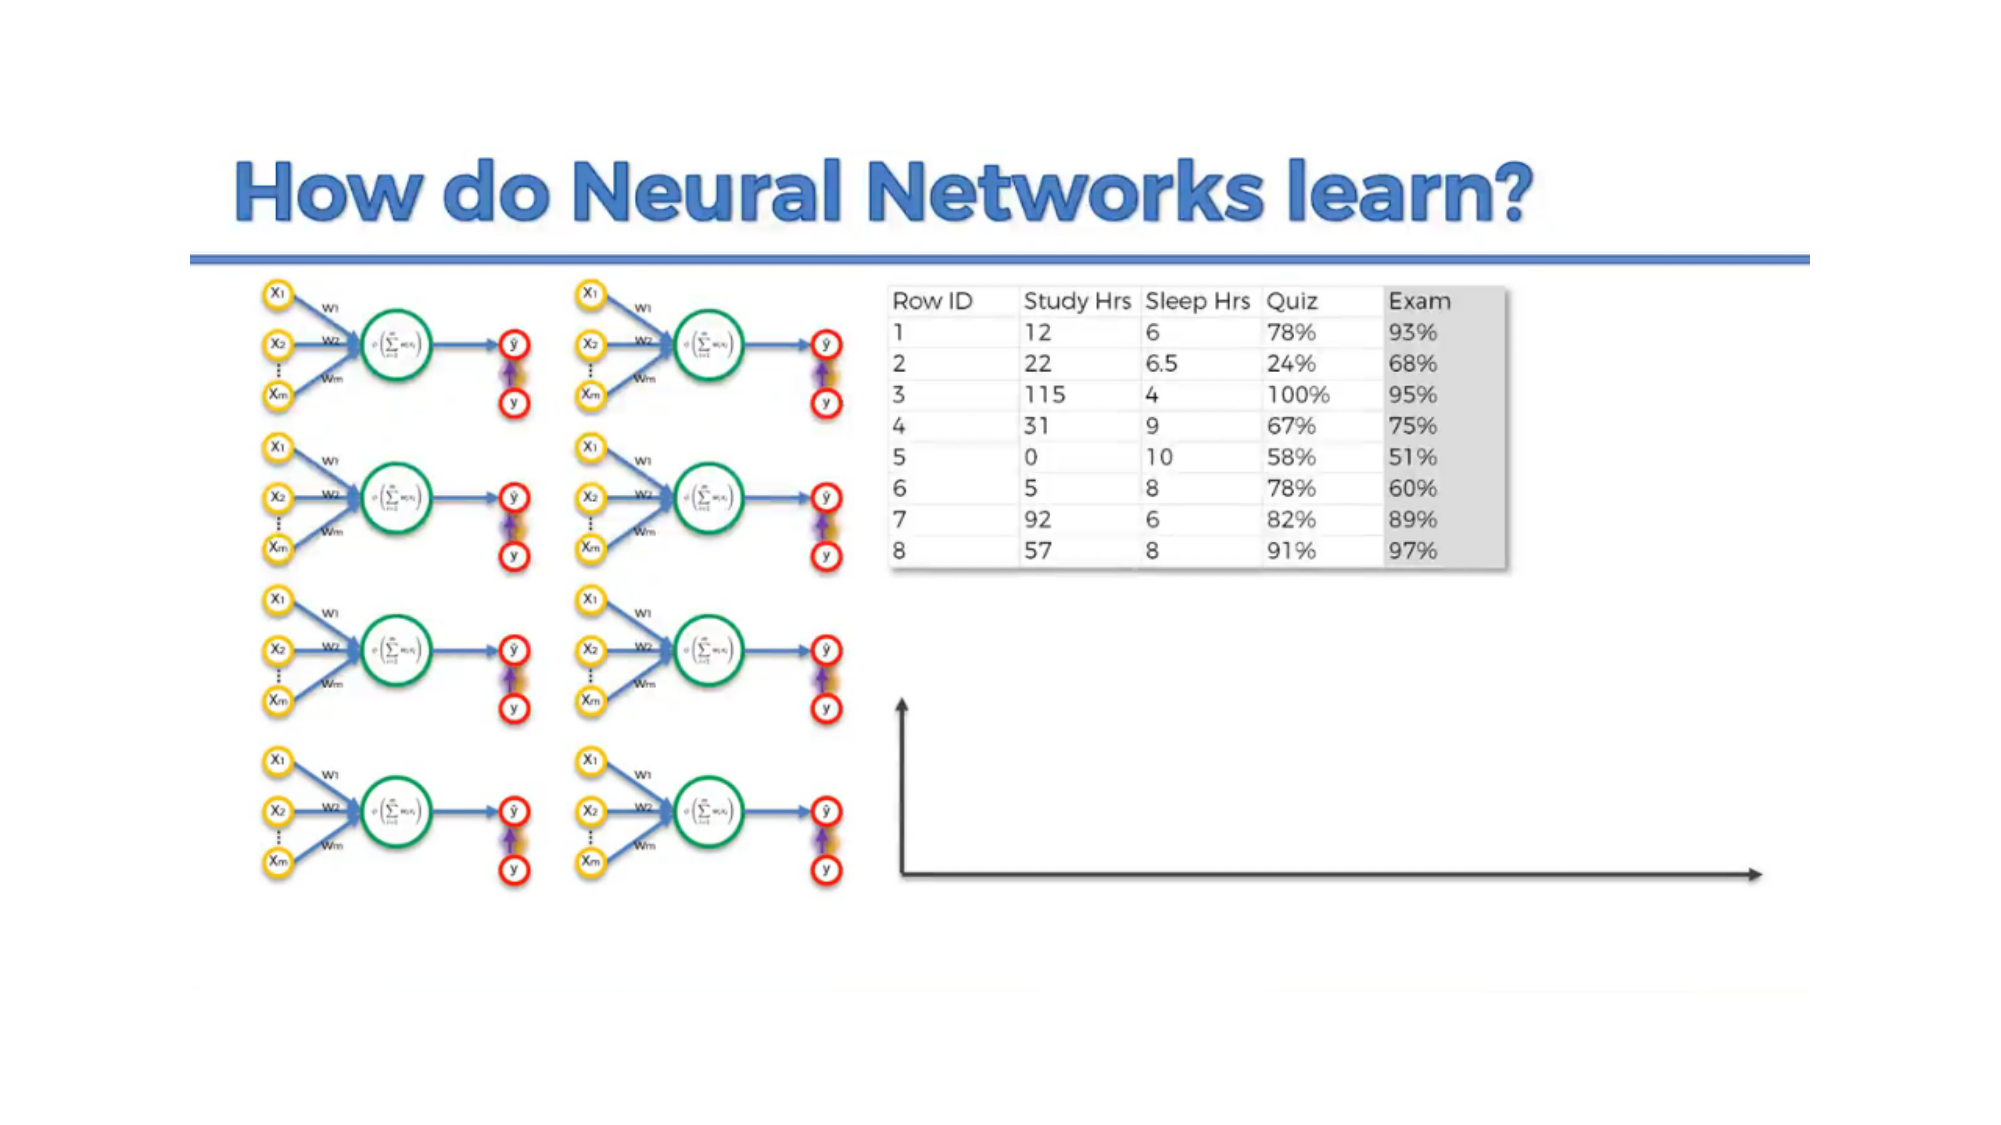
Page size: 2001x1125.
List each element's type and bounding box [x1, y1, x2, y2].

picture [190, 131, 1810, 994]
